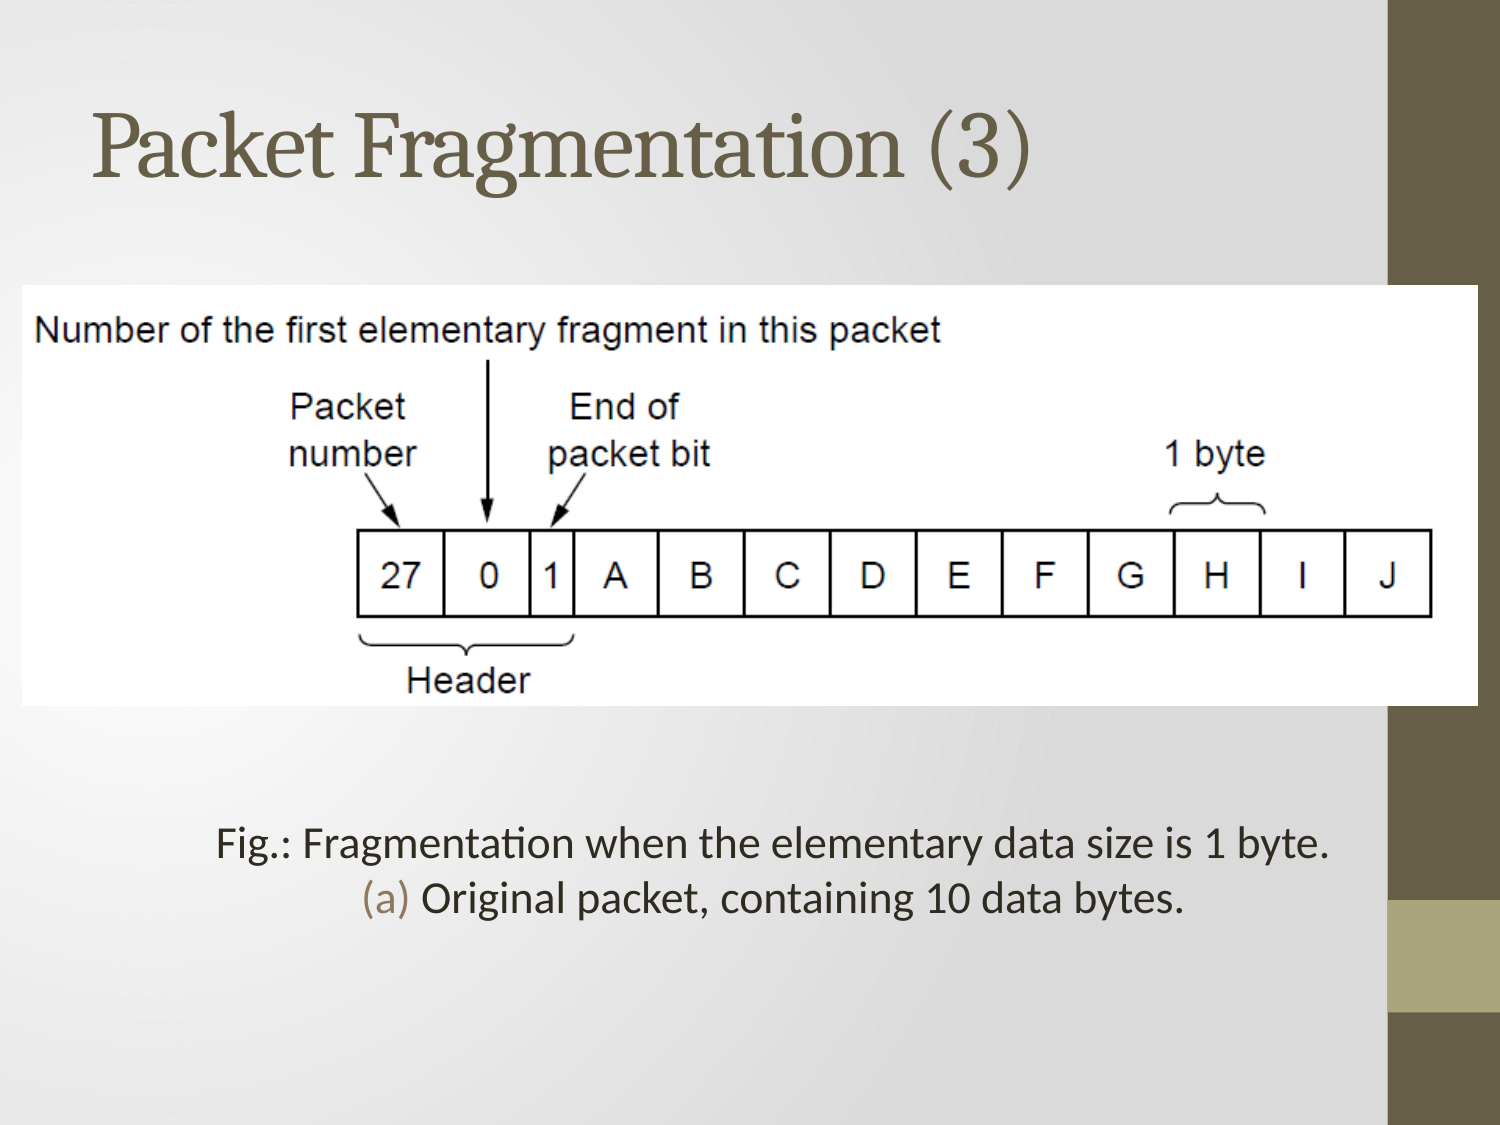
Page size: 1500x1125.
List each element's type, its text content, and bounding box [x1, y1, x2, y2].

title Packet Fragmentation (3) [75, 45, 1325, 233]
list Fig.: Fragmentation when the elementary data size is 1 byte. (a) Original packet, containing 10 data bytes. [47, 805, 1500, 943]
picture [22, 284, 1478, 706]
